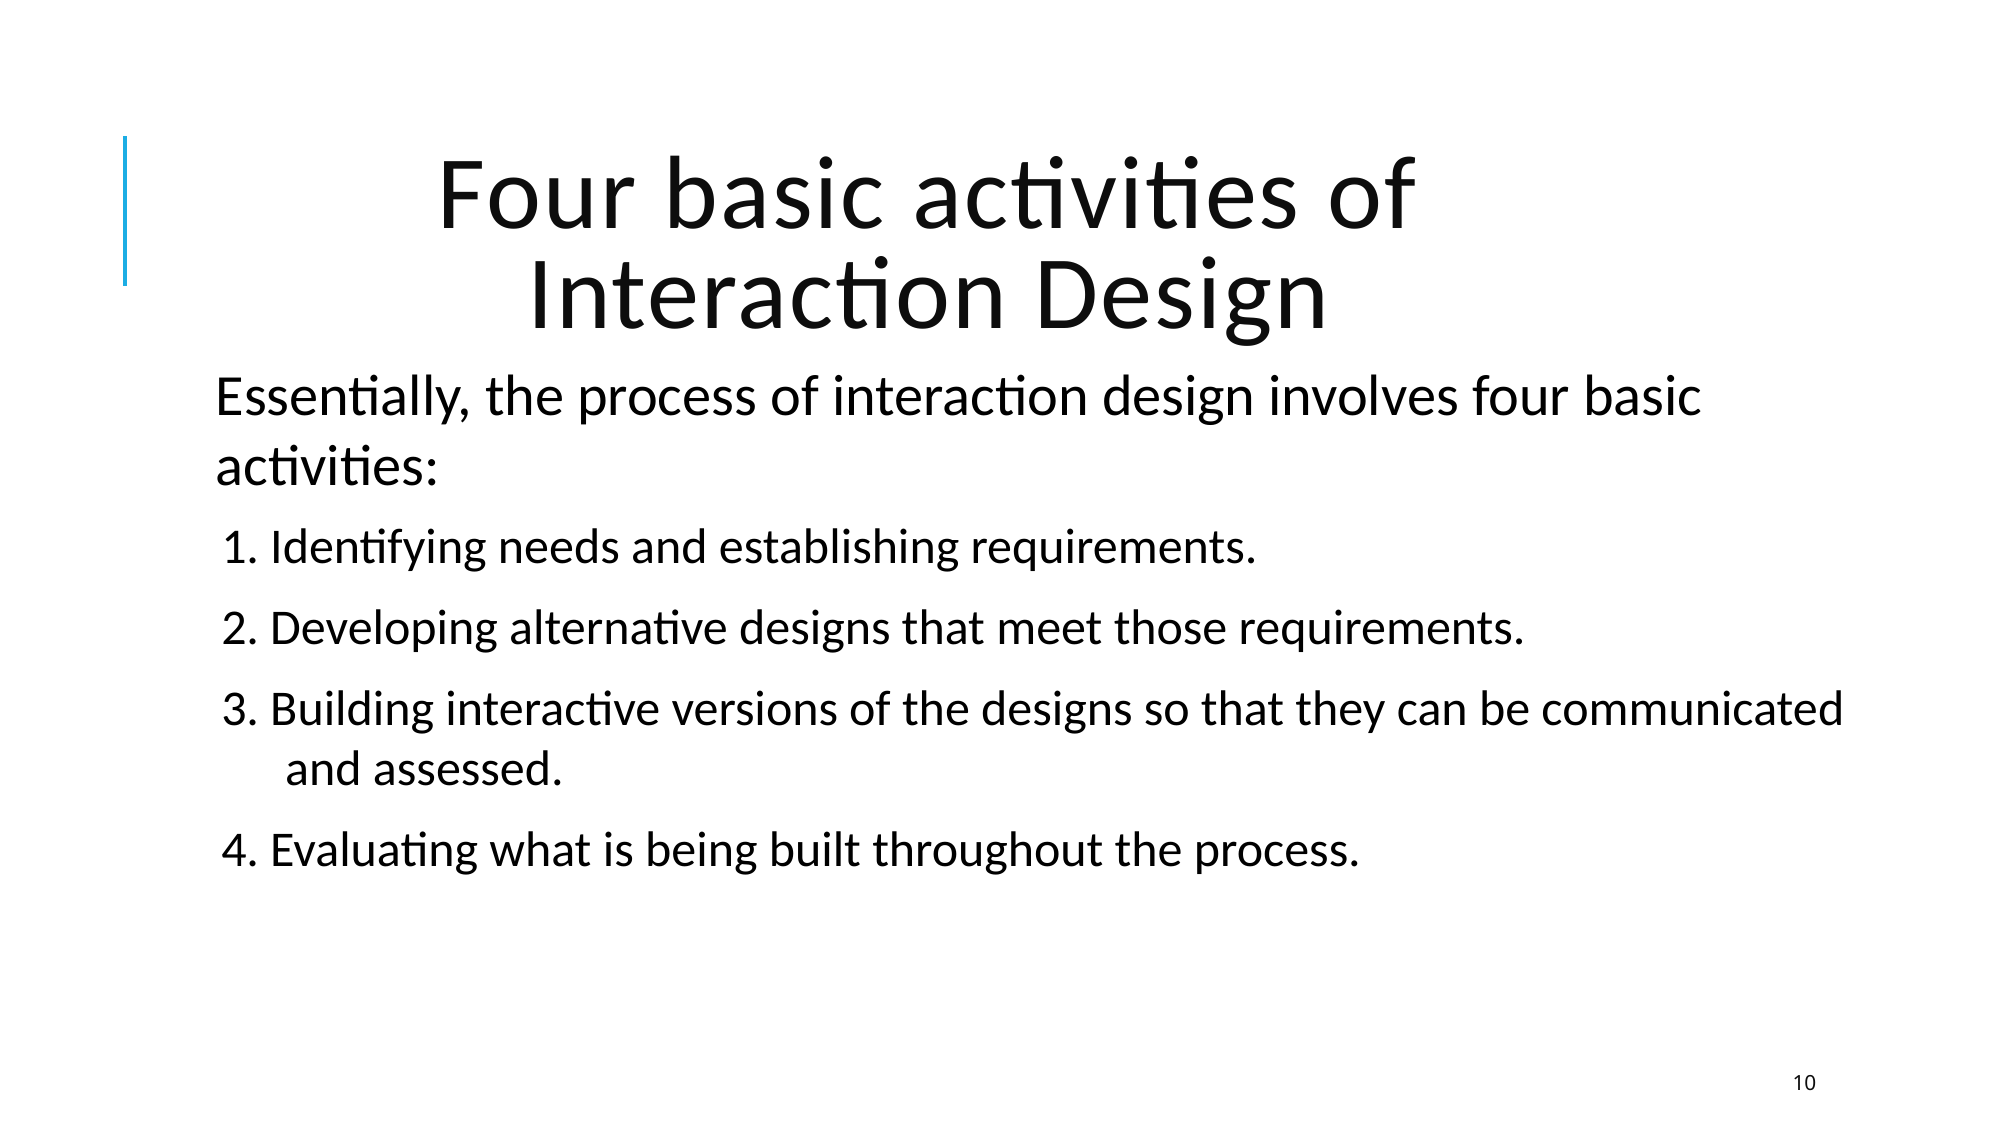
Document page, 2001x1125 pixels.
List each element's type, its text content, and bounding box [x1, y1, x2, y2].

slide_number 10 [1777, 1061, 1938, 1107]
list Essentially, the process of interaction design involves four basic activities: 1. Identifying needs and establishing requirements. 2. Developing alternative designs that meet those requirements. 3. Building interactive versions of the designs so that they can be communicated and assessed. 4. Evaluating what is being built throughout the process. [192, 349, 1894, 976]
title Four basic activities of Interaction Design [196, 125, 1662, 349]
